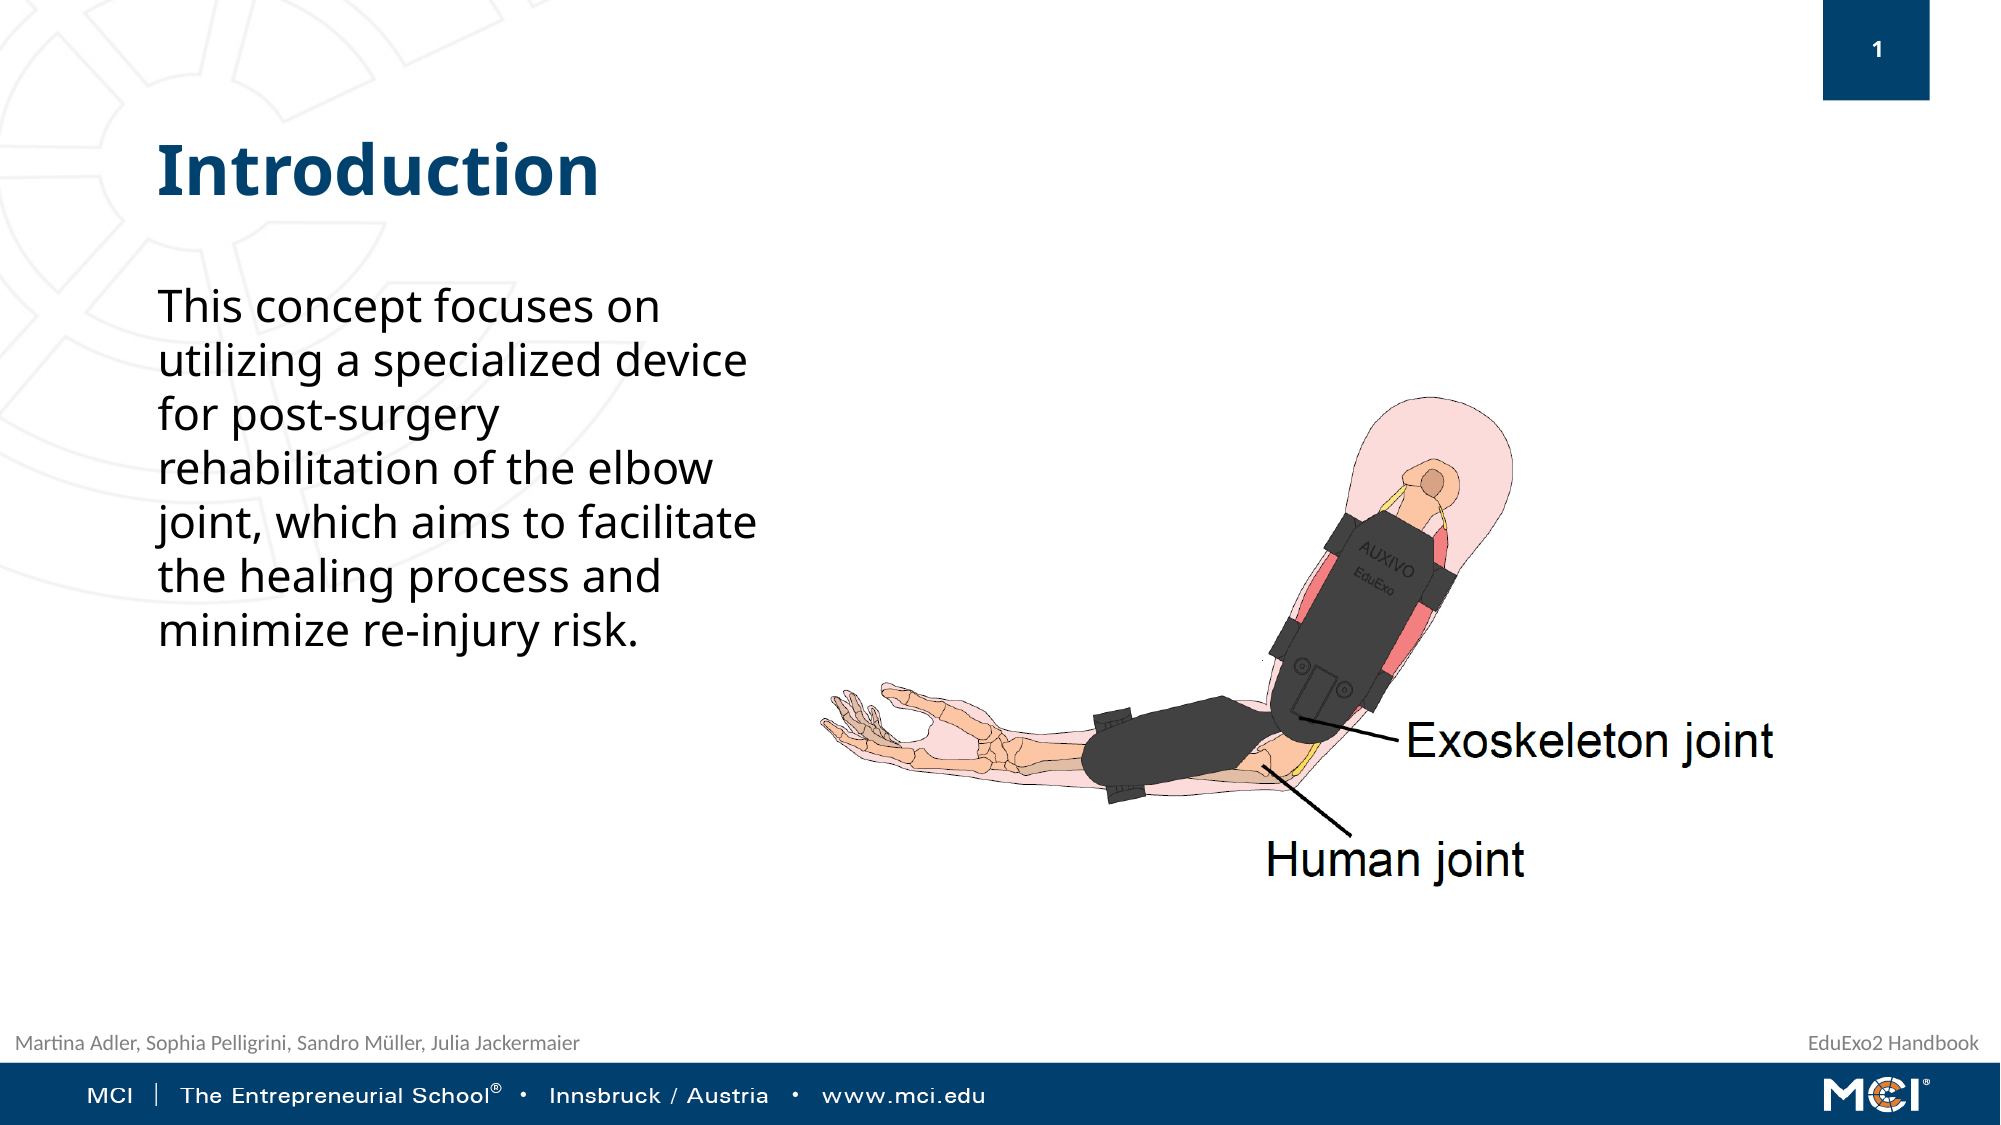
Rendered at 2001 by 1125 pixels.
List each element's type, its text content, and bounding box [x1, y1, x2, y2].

text_box Martina Adler, Sophia Pelligrini, Sandro Müller, Julia Jackermaier [0, 1020, 801, 1062]
text_box EduExo2 Handbook [1793, 1020, 2000, 1062]
picture [0, 0, 2000, 1125]
title Introduction [142, 95, 1794, 249]
list This concept focuses on utilizing a specialized device for post-surgery rehabilitation of the elbow joint, which aims to facilitate the healing process and minimize re-injury risk. [142, 270, 783, 1014]
